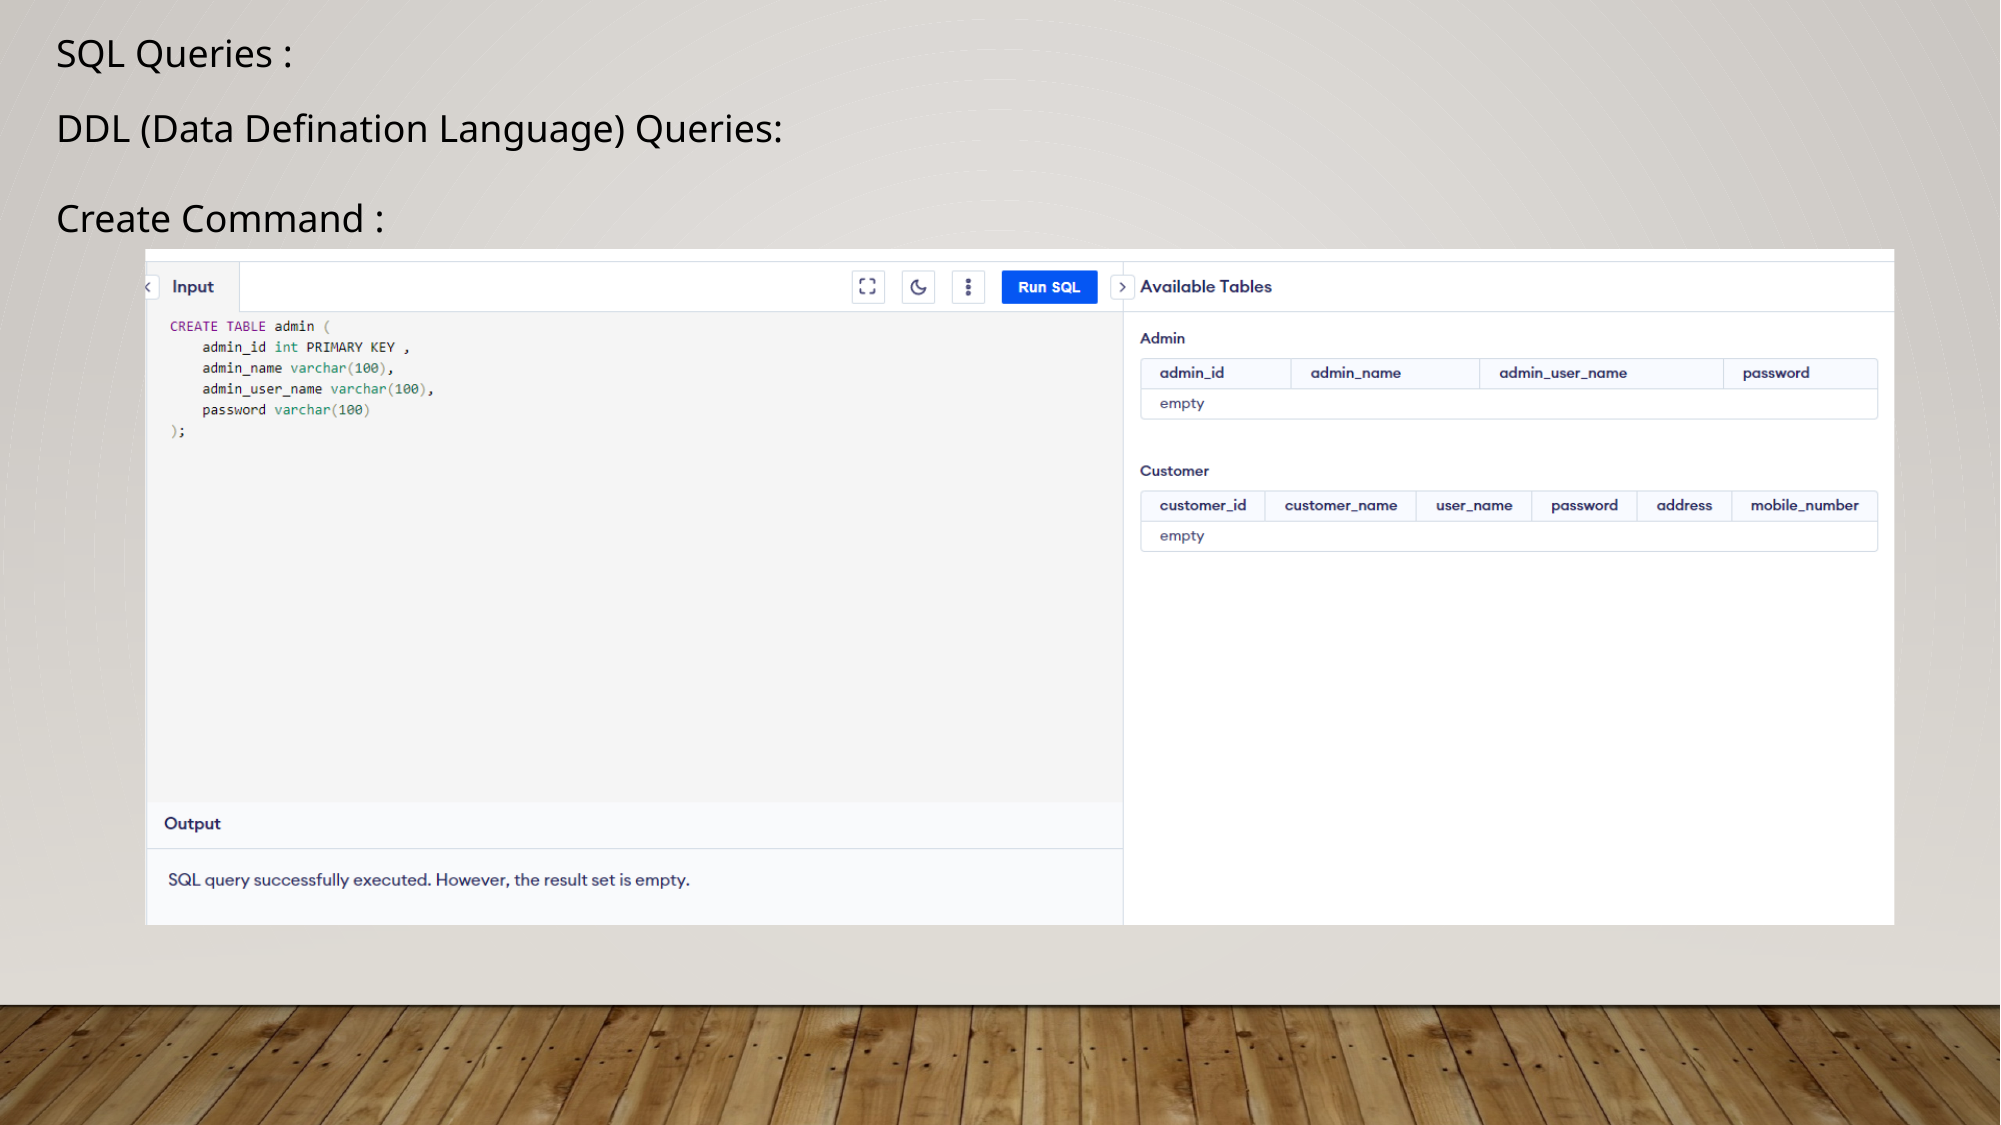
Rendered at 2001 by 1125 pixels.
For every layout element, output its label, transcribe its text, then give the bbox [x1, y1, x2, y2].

picture [0, 1005, 2000, 1125]
picture [145, 249, 1895, 925]
text_box SQL Queries : [41, 22, 1043, 97]
text_box DDL (Data Defination Language) Queries: Create Command : [41, 97, 1043, 248]
